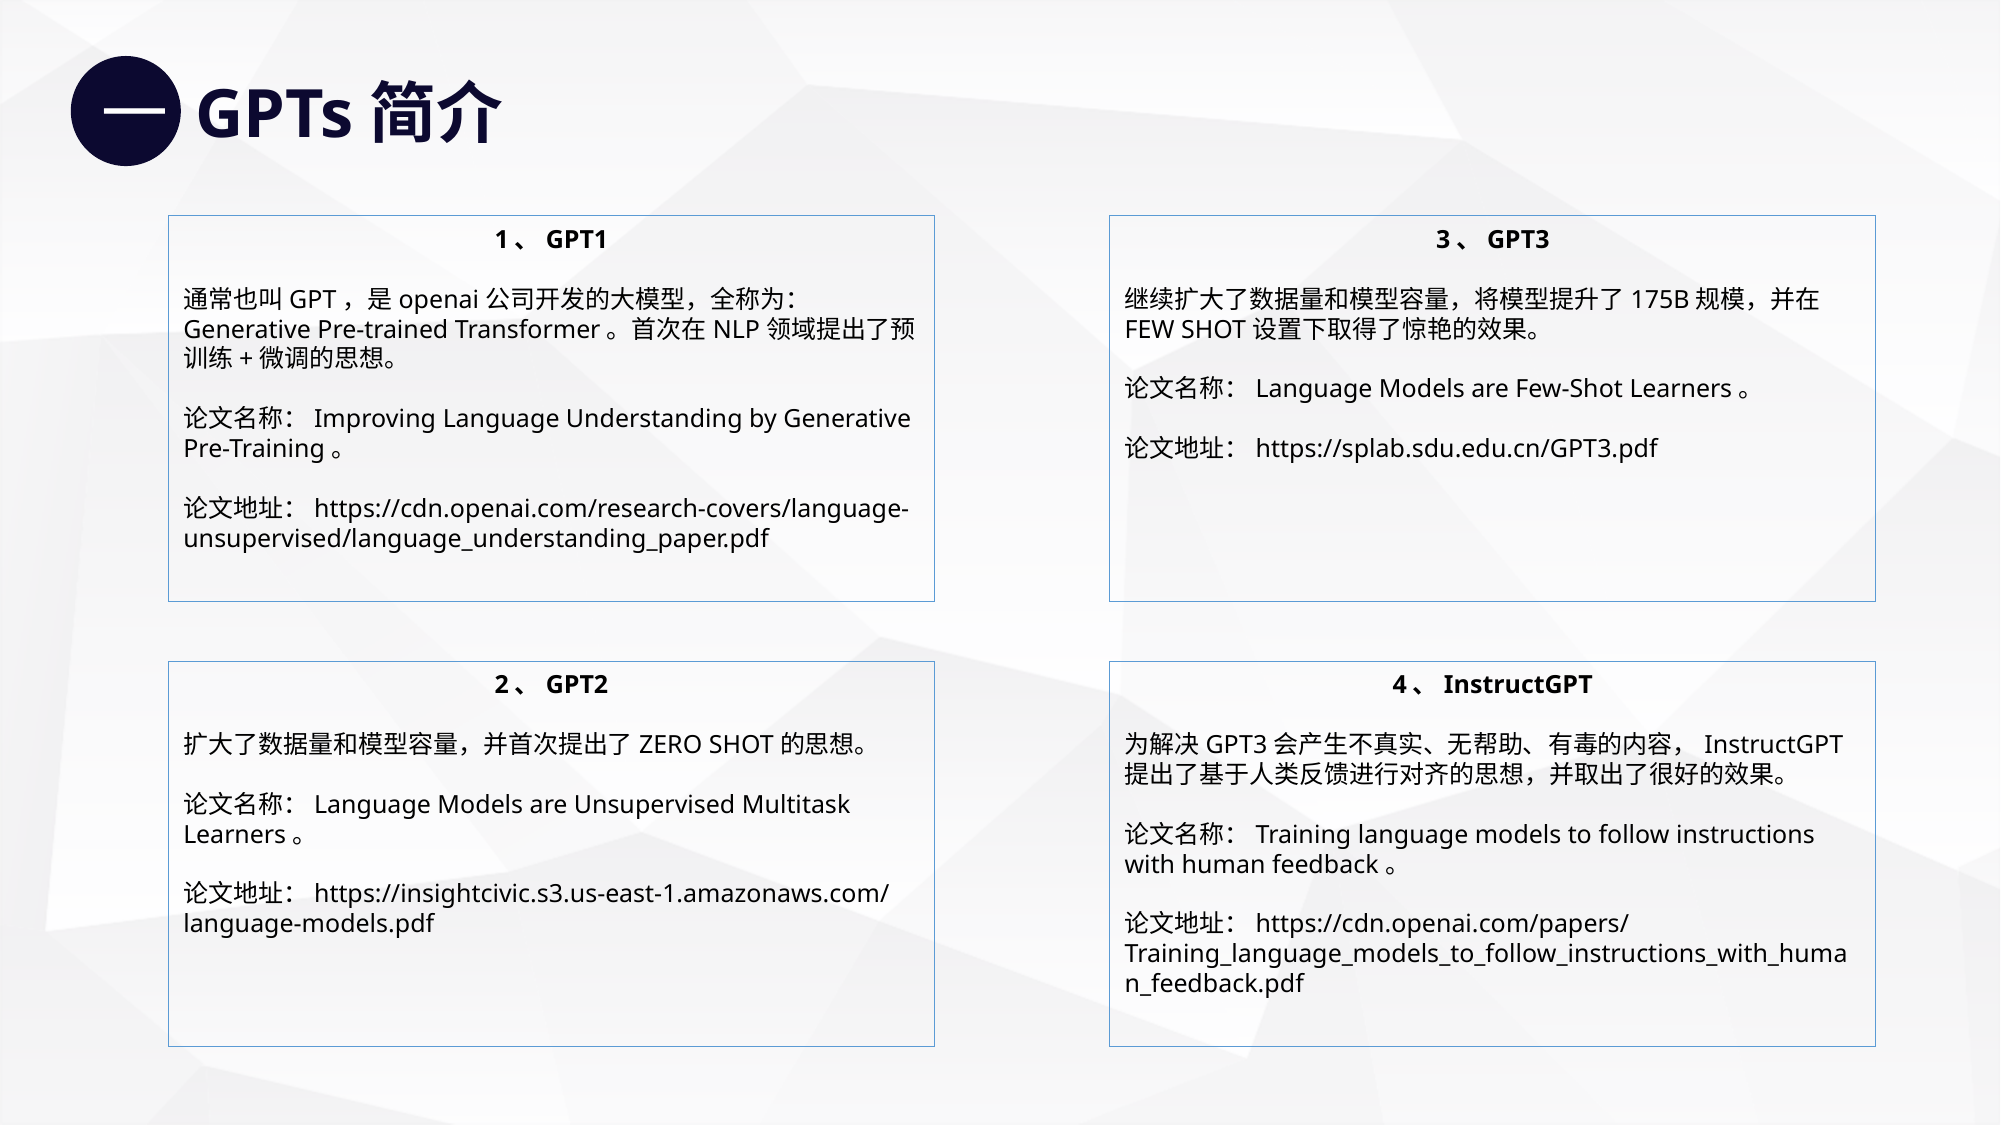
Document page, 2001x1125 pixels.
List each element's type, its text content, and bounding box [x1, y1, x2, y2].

text_box 2、GPT2 扩大了数据量和模型容量，并首次提出了ZERO SHOT的思想。 论文名称：Language Models are Unsupervised Multitask Learners。 论文地址：https://insightcivic.s3.us-east-1.amazonaws.com/language-models.pdf [168, 661, 935, 1047]
picture [0, 0, 2001, 1125]
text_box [70, 56, 810, 167]
text_box 3、GPT3 继续扩大了数据量和模型容量，将模型提升了175B规模，并在FEW SHOT设置下取得了惊艳的效果。 论文名称：Language Models are Few-Shot Learners。 论文地址：https://splab.sdu.edu.cn/GPT3.pdf [1109, 215, 1876, 602]
text_box 4、InstructGPT 为解决GPT3会产生不真实、无帮助、有毒的内容，InstructGPT提出了基于人类反馈进行对齐的思想，并取出了很好的效果。 论文名称：Training language models to follow instructions with human feedback。 论文地址：https://cdn.openai.com/papers/Training_language_models_to_follow_instructions_with_human_feedback.pdf [1109, 661, 1876, 1047]
text_box 1、GPT1 通常也叫GPT，是openai公司开发的大模型，全称为：Generative Pre-trained Transformer。首次在NLP领域提出了预训练+微调的思想。 论文名称：Improving Language Understanding by Generative Pre-Training。 论文地址：https://cdn.openai.com/research-covers/language-unsupervised/language_understanding_paper.pdf [168, 215, 935, 602]
